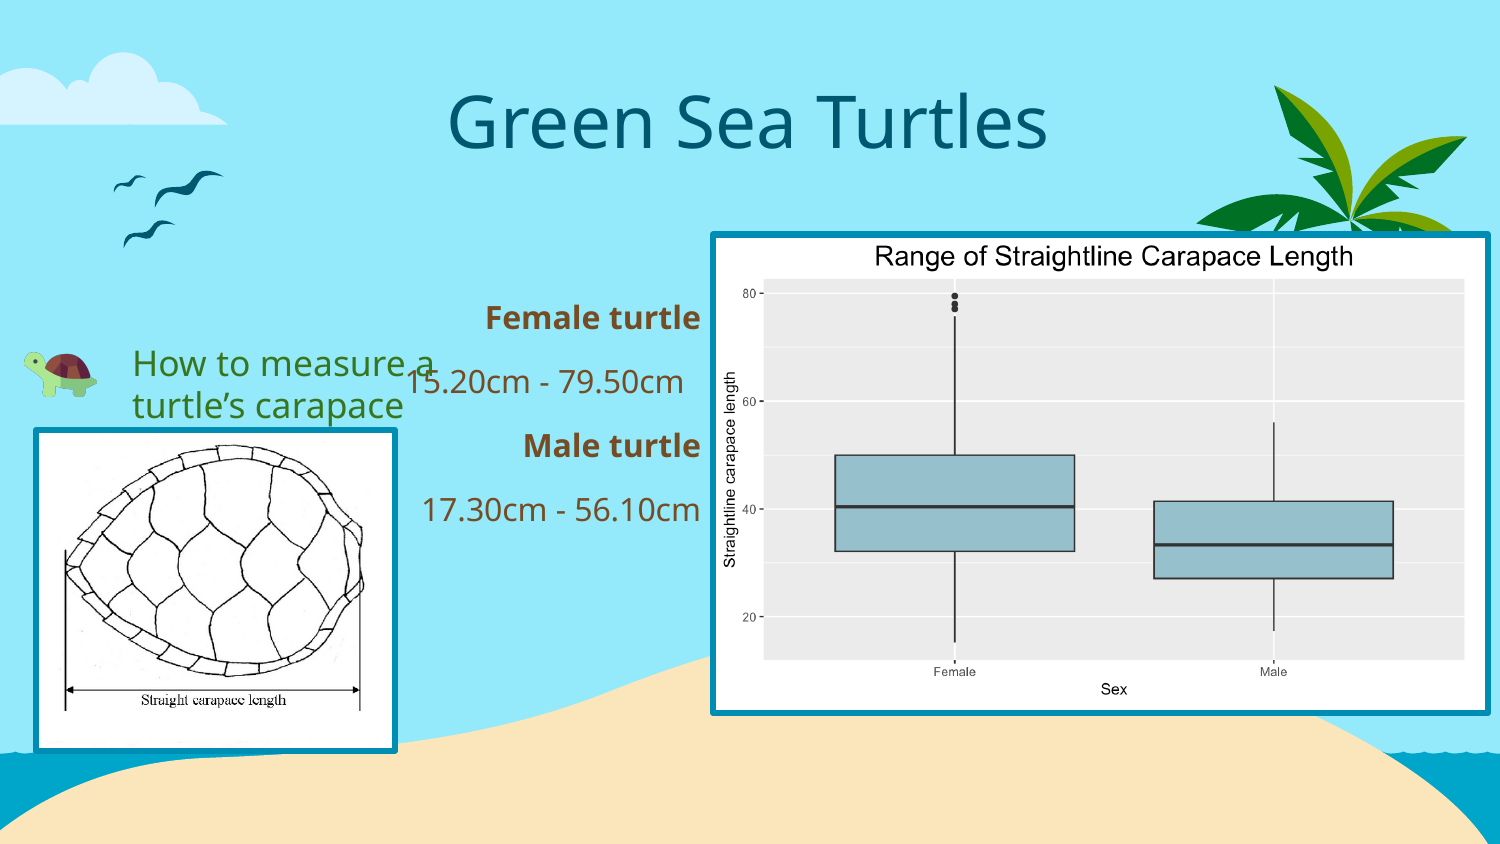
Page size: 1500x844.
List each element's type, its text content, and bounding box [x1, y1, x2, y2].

picture [717, 239, 1484, 709]
picture [24, 338, 97, 411]
picture [40, 434, 391, 747]
subtitle Female turtle 15.20cm - 79.50cm Male turtle 17.30cm - 56.10cm [24, 290, 710, 411]
title Green Sea Turtles [116, 60, 1380, 155]
title How to measure a turtle’s carapace [116, 326, 470, 411]
